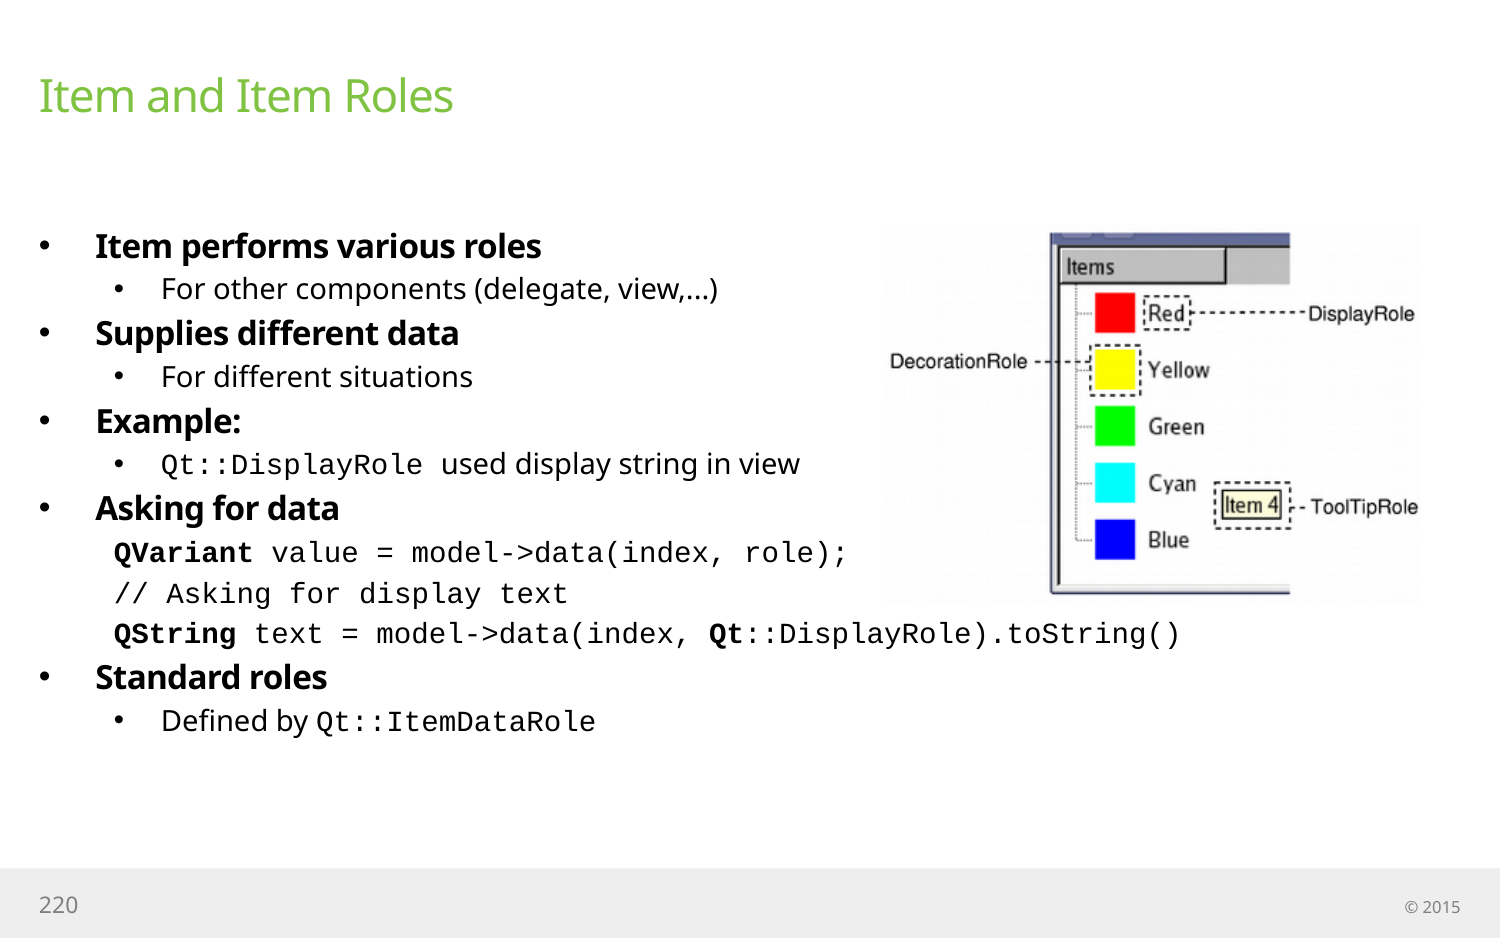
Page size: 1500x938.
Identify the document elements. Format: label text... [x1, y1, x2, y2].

picture [881, 224, 1423, 603]
footer © 2015 [1188, 896, 1461, 917]
slide_number 220 [39, 892, 410, 921]
list Item performs various roles For other components (delegate, view,...) Supplies different data For different situations Example: Qt::DisplayRole used display string in view Asking for data QVariant value = model->data(index, role); // Asking for display text QString text = model->data(index, Qt::DisplayRole).toString() Standard roles Defined by Qt::ItemDataRole [39, 224, 1471, 846]
title Item and Item Roles [39, 66, 1052, 195]
